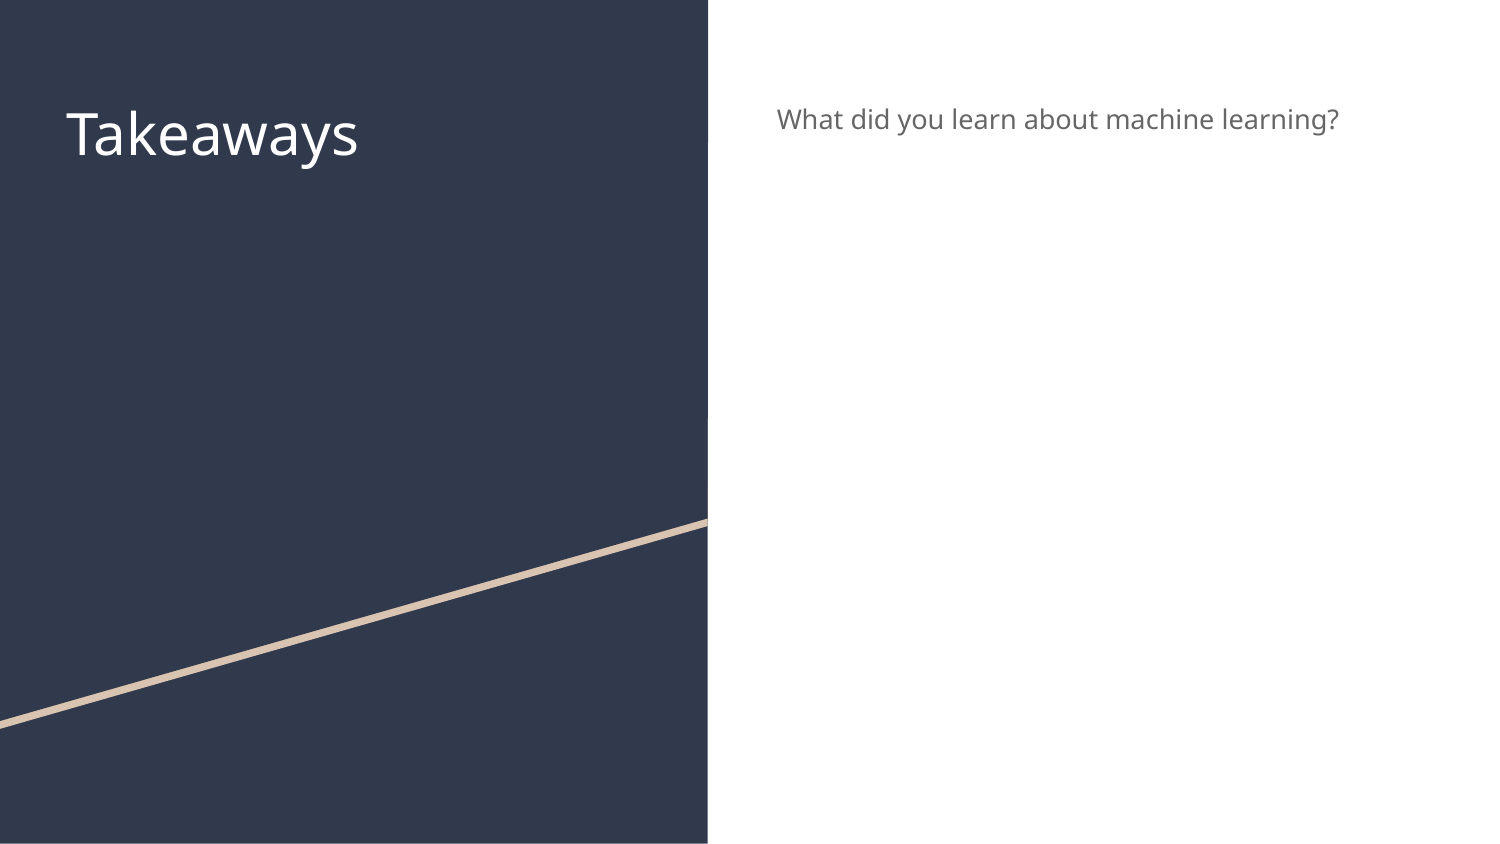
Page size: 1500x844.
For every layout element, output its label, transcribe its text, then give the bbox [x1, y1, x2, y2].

list What did you learn about machine learning? [761, 82, 1446, 755]
title Takeaways [51, 82, 660, 494]
